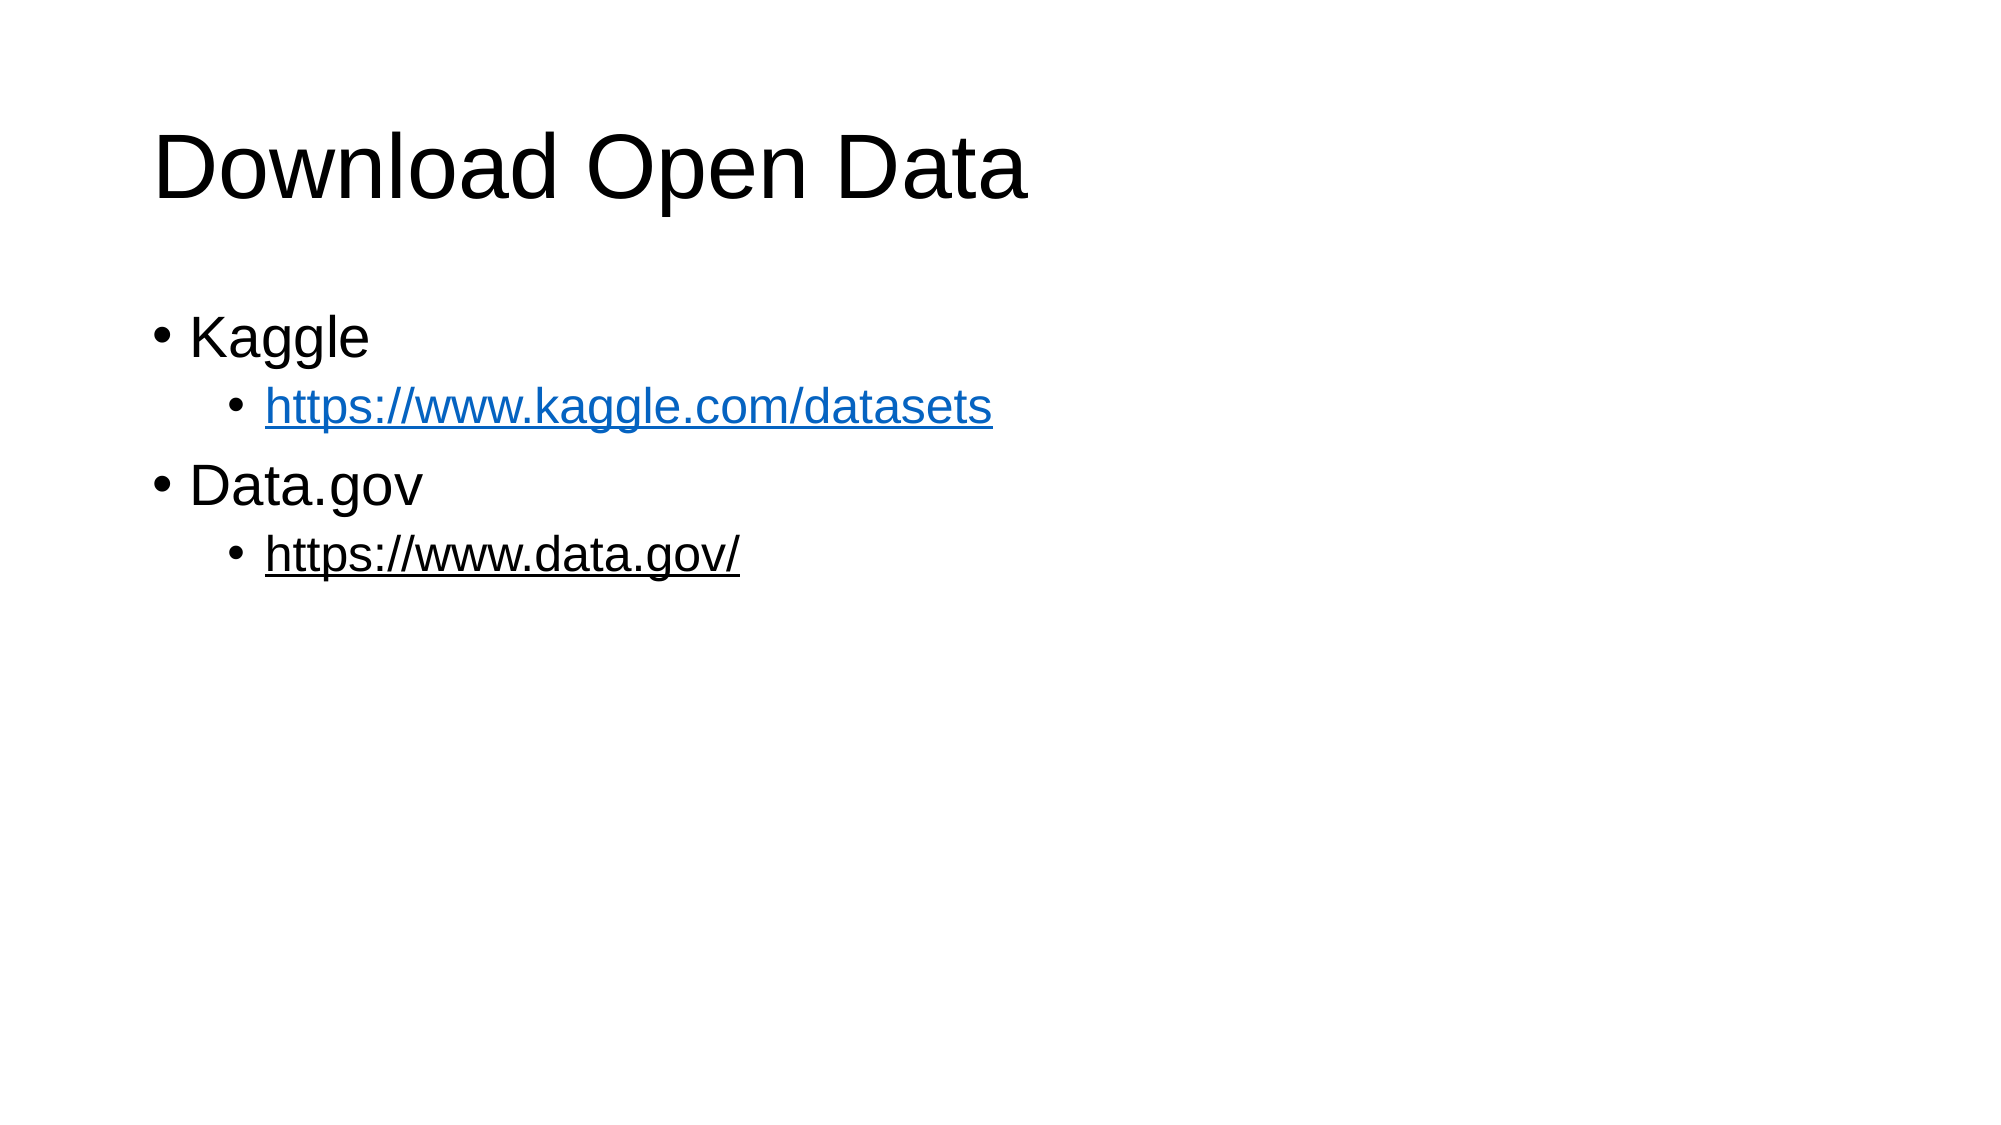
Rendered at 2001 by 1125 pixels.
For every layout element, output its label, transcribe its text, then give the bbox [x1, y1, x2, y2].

list Kaggle https://www.kaggle.com/datasets Data.gov https://www.data.gov/ [137, 299, 1863, 1014]
title Download Open Data [137, 59, 1863, 278]
